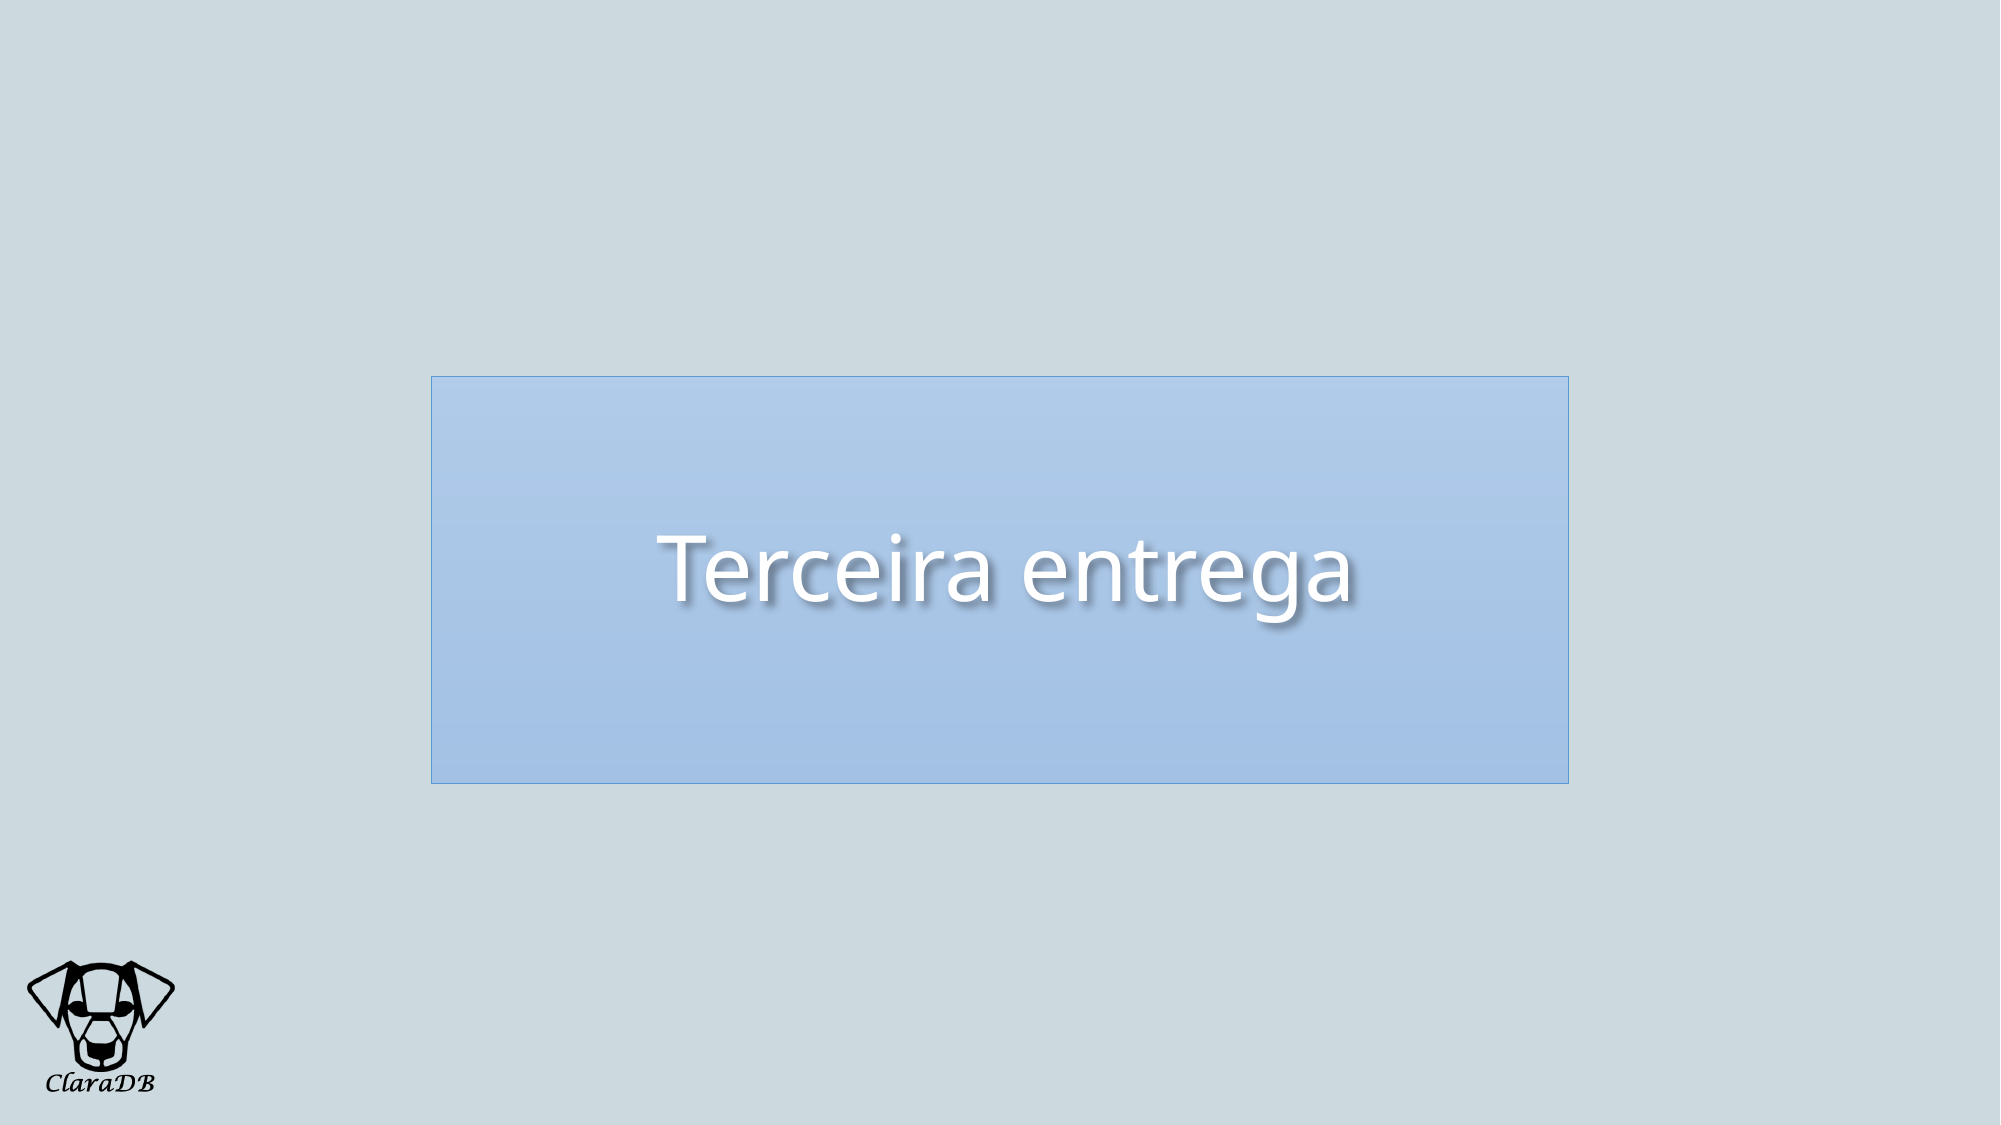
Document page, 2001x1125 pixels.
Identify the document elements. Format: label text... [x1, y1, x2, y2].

text_box Terceira entrega [180, 342, 1833, 802]
picture [22, 947, 181, 1099]
